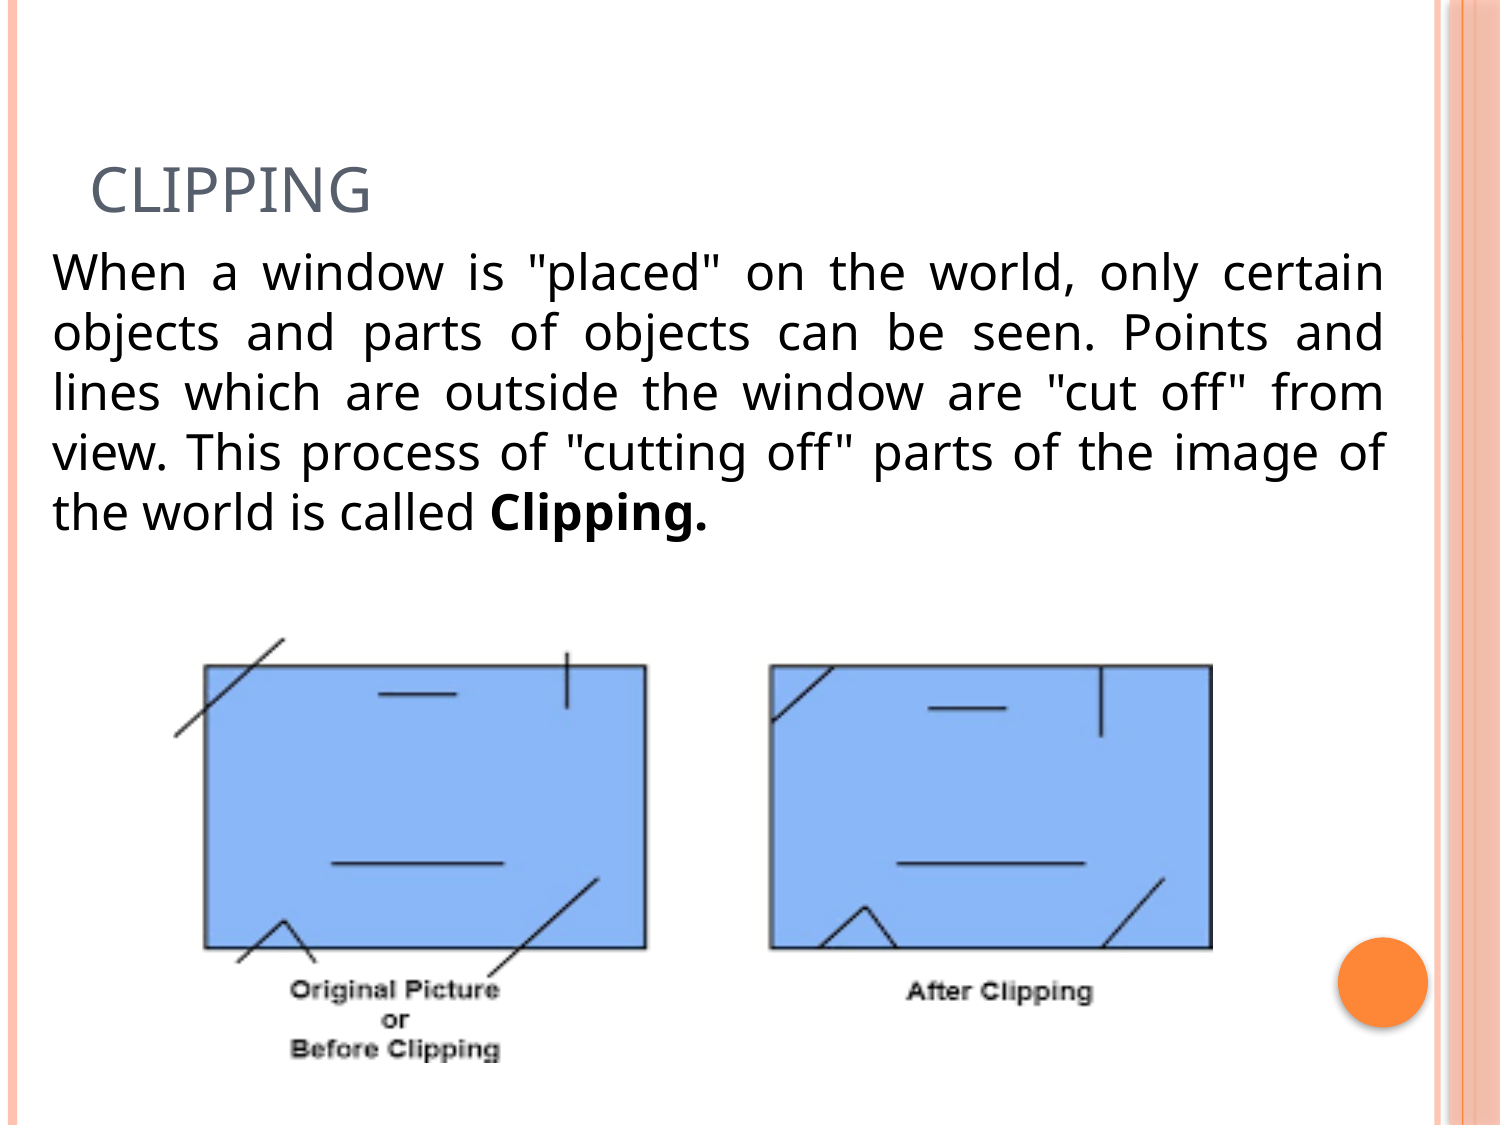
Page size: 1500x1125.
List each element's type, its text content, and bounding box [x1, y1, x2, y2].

picture [172, 636, 1213, 1063]
title clipping [75, 45, 1300, 233]
text_box When a window is "placed" on the world, only certain objects and parts of objects can be seen. Points and lines which are outside the window are "cut off" from view. This process of "cutting off" parts of the image of the world is called Clipping. [37, 233, 1401, 548]
